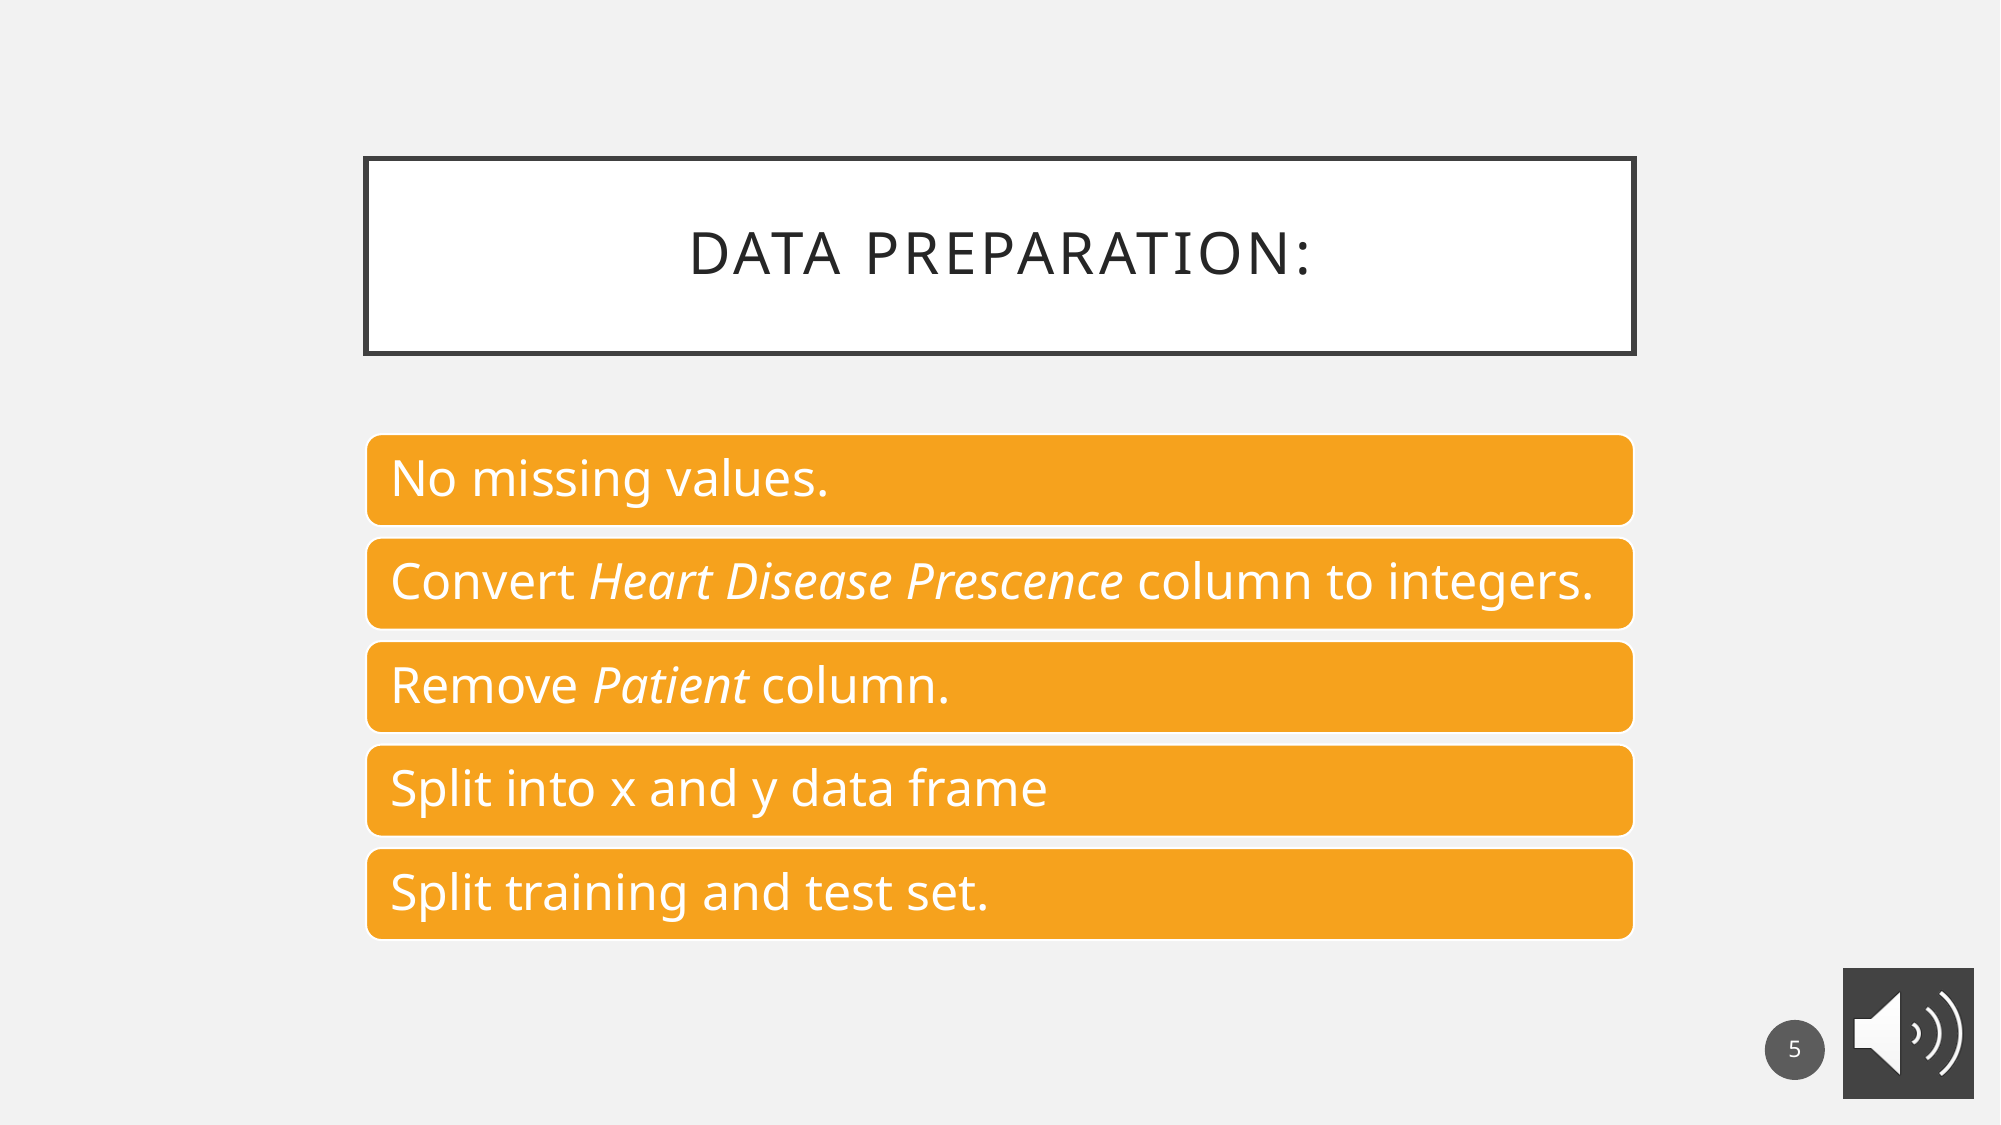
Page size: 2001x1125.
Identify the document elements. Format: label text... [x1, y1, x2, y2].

picture [1841, 966, 1975, 1100]
title Data Preparation: [363, 156, 1637, 356]
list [365, 432, 1634, 942]
slide_number 5 [1764, 1019, 1825, 1080]
